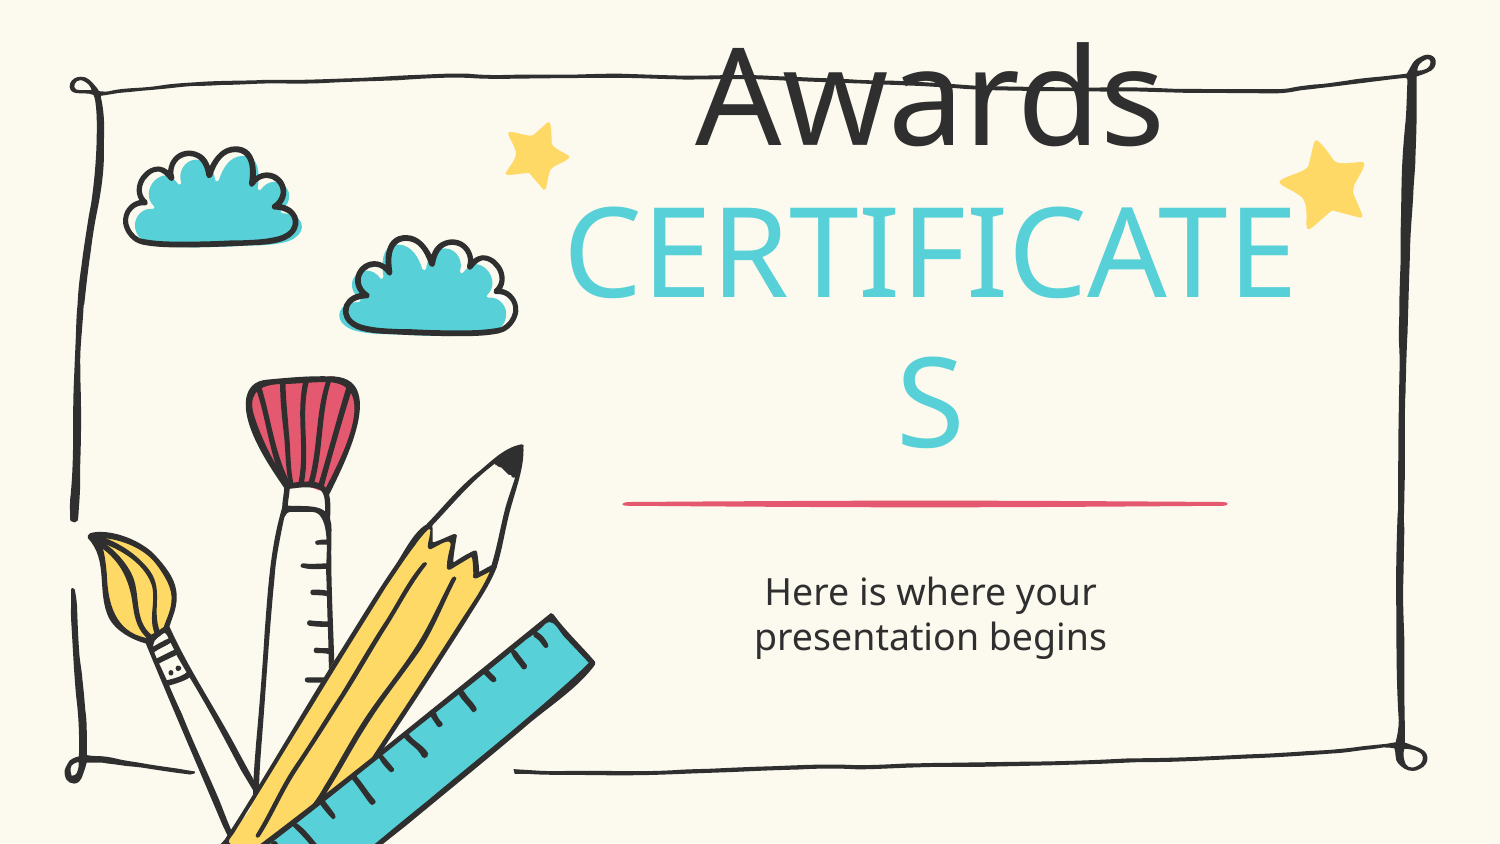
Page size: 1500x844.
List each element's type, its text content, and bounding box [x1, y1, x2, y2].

text_box [622, 500, 1228, 508]
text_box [82, 375, 597, 844]
subtitle Here is where your presentation begins [647, 552, 1215, 683]
text_box [505, 122, 570, 190]
text_box [1279, 140, 1365, 230]
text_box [337, 234, 519, 337]
title Class Awards CERTIFICATES [527, 151, 1334, 488]
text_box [122, 146, 304, 248]
